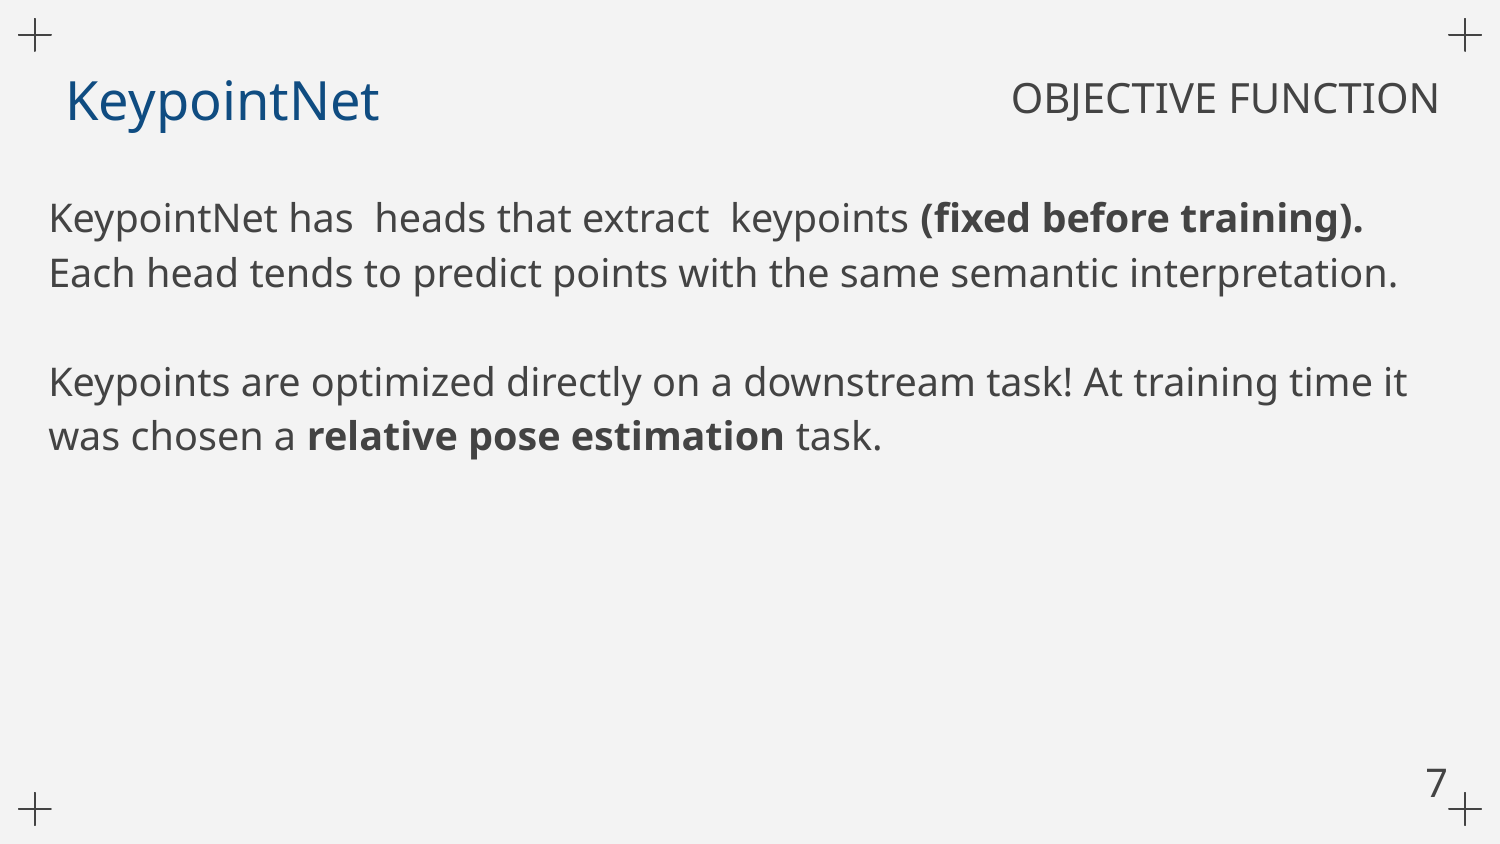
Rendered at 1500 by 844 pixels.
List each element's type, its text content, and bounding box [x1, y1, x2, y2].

title KeypointNet [50, 51, 612, 117]
text_box OBJECTIVE FUNCTION [716, 57, 1456, 123]
text_box 7 [1410, 757, 1451, 844]
